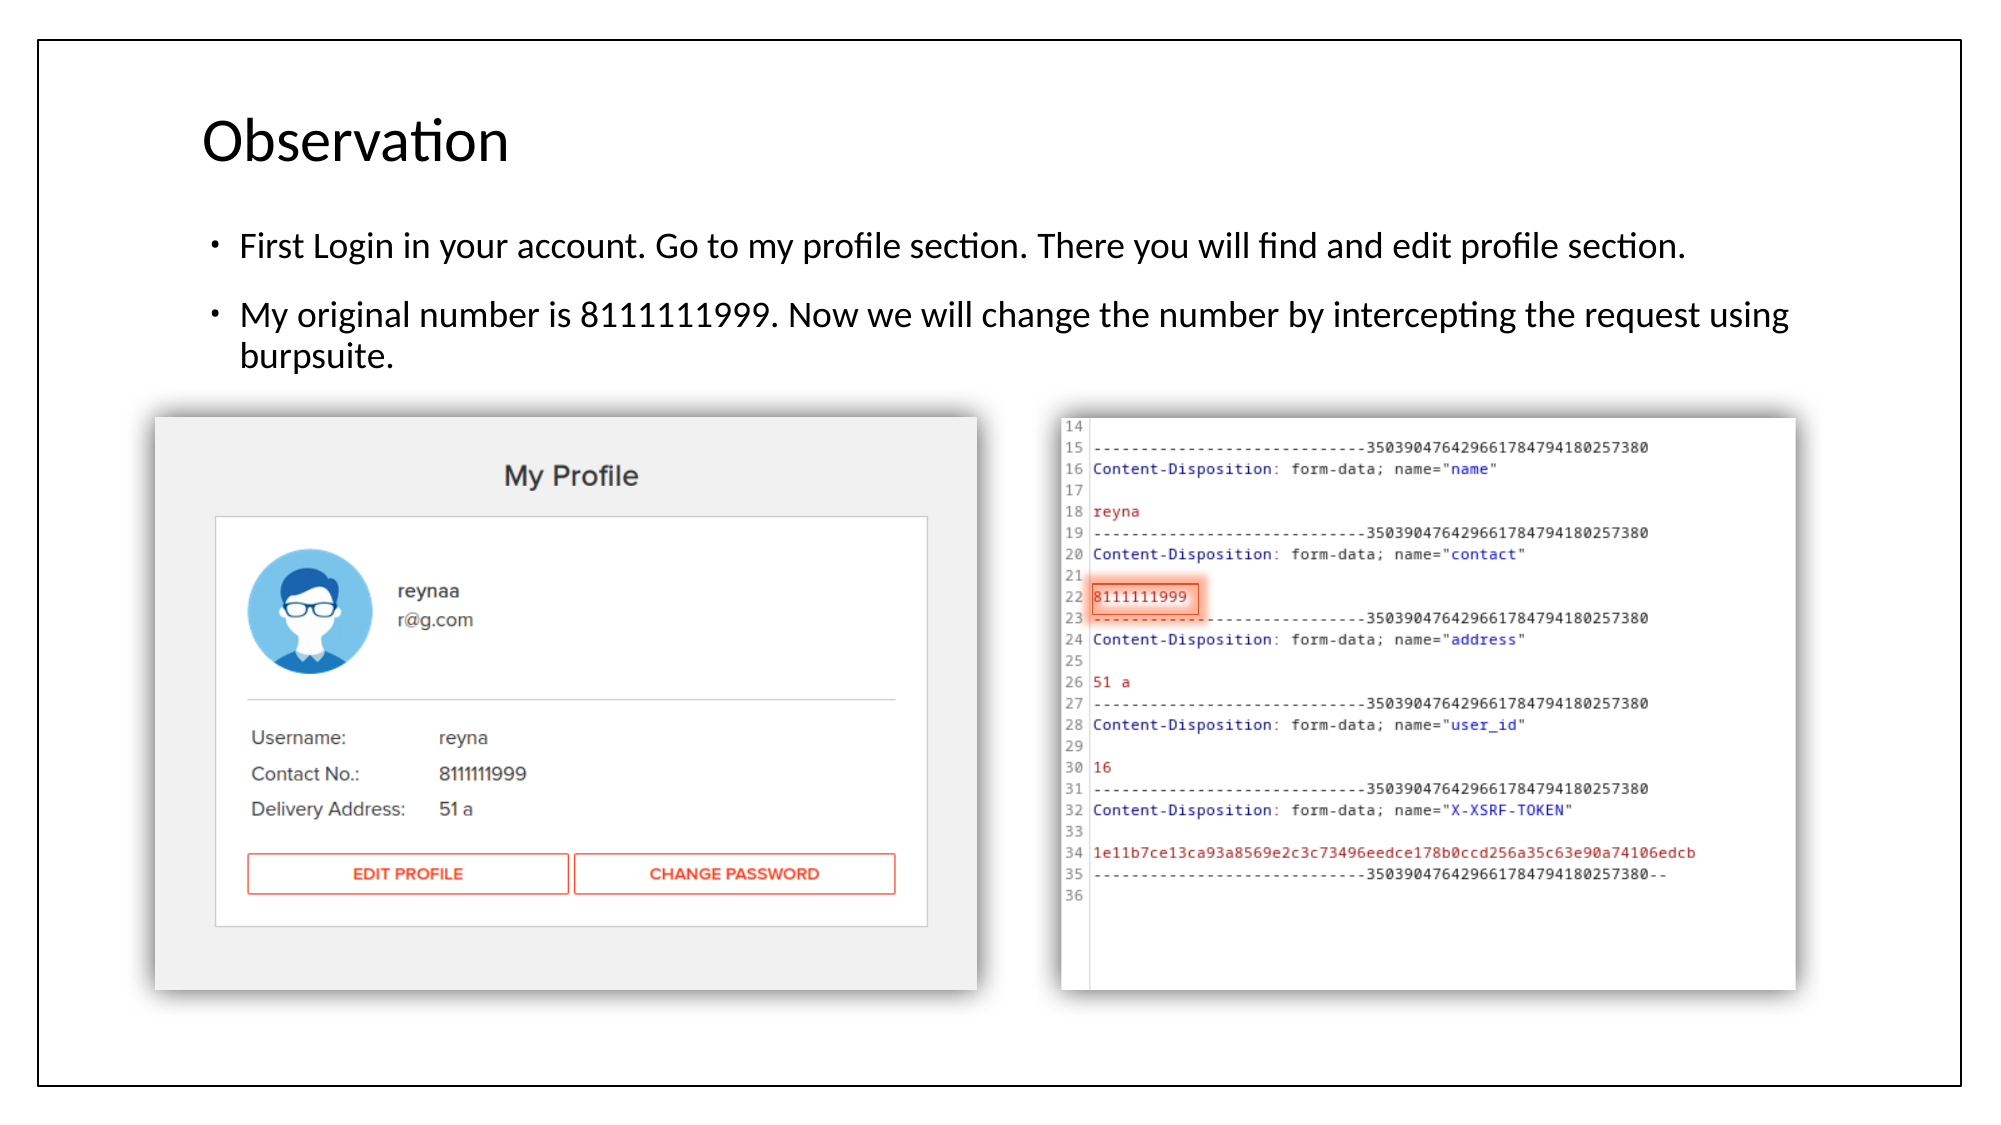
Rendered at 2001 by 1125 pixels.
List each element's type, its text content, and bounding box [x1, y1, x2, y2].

title Observation [187, 99, 1808, 183]
list First Login in your account. Go to my profile section. There you will find and edit profile section. My original number is 8111111999. Now we will change the number by intercepting the request using burpsuite. [187, 218, 1807, 881]
picture [1061, 417, 1796, 990]
picture [155, 417, 978, 990]
